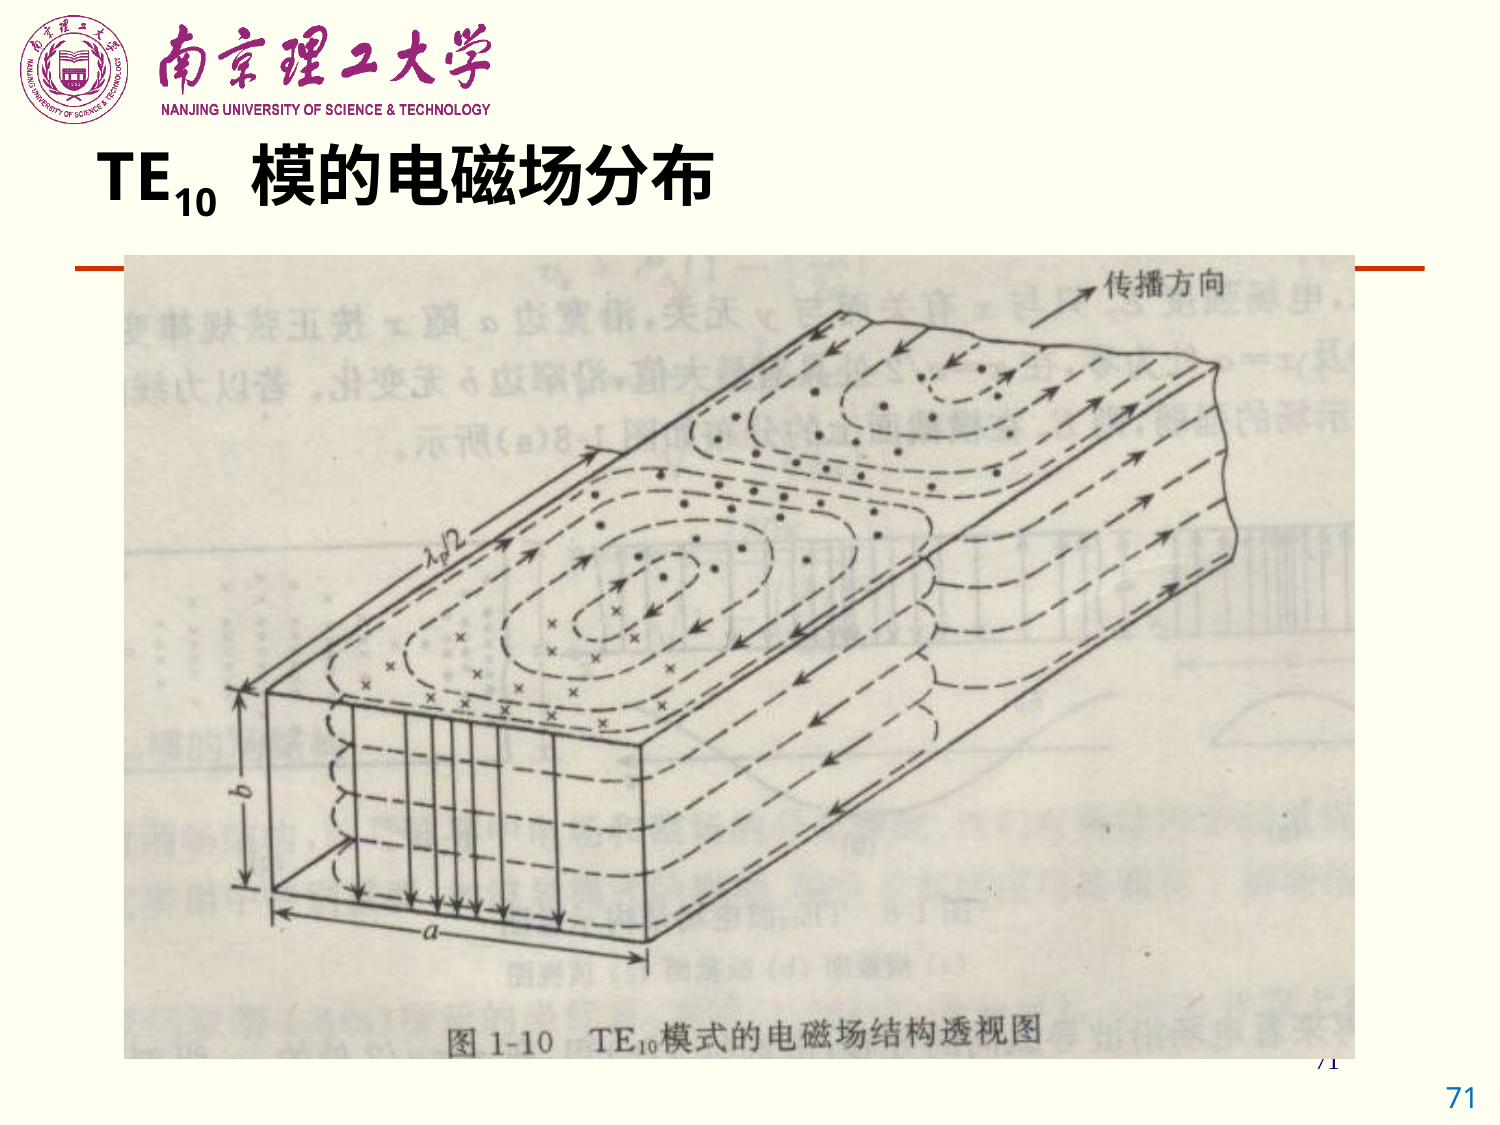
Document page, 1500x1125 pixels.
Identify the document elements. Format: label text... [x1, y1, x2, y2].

slide_number 71 [1144, 1069, 1495, 1125]
picture [17, 15, 491, 126]
text_box TE10 模的电磁场分布 [64, 119, 1415, 232]
picture [123, 255, 1355, 1059]
